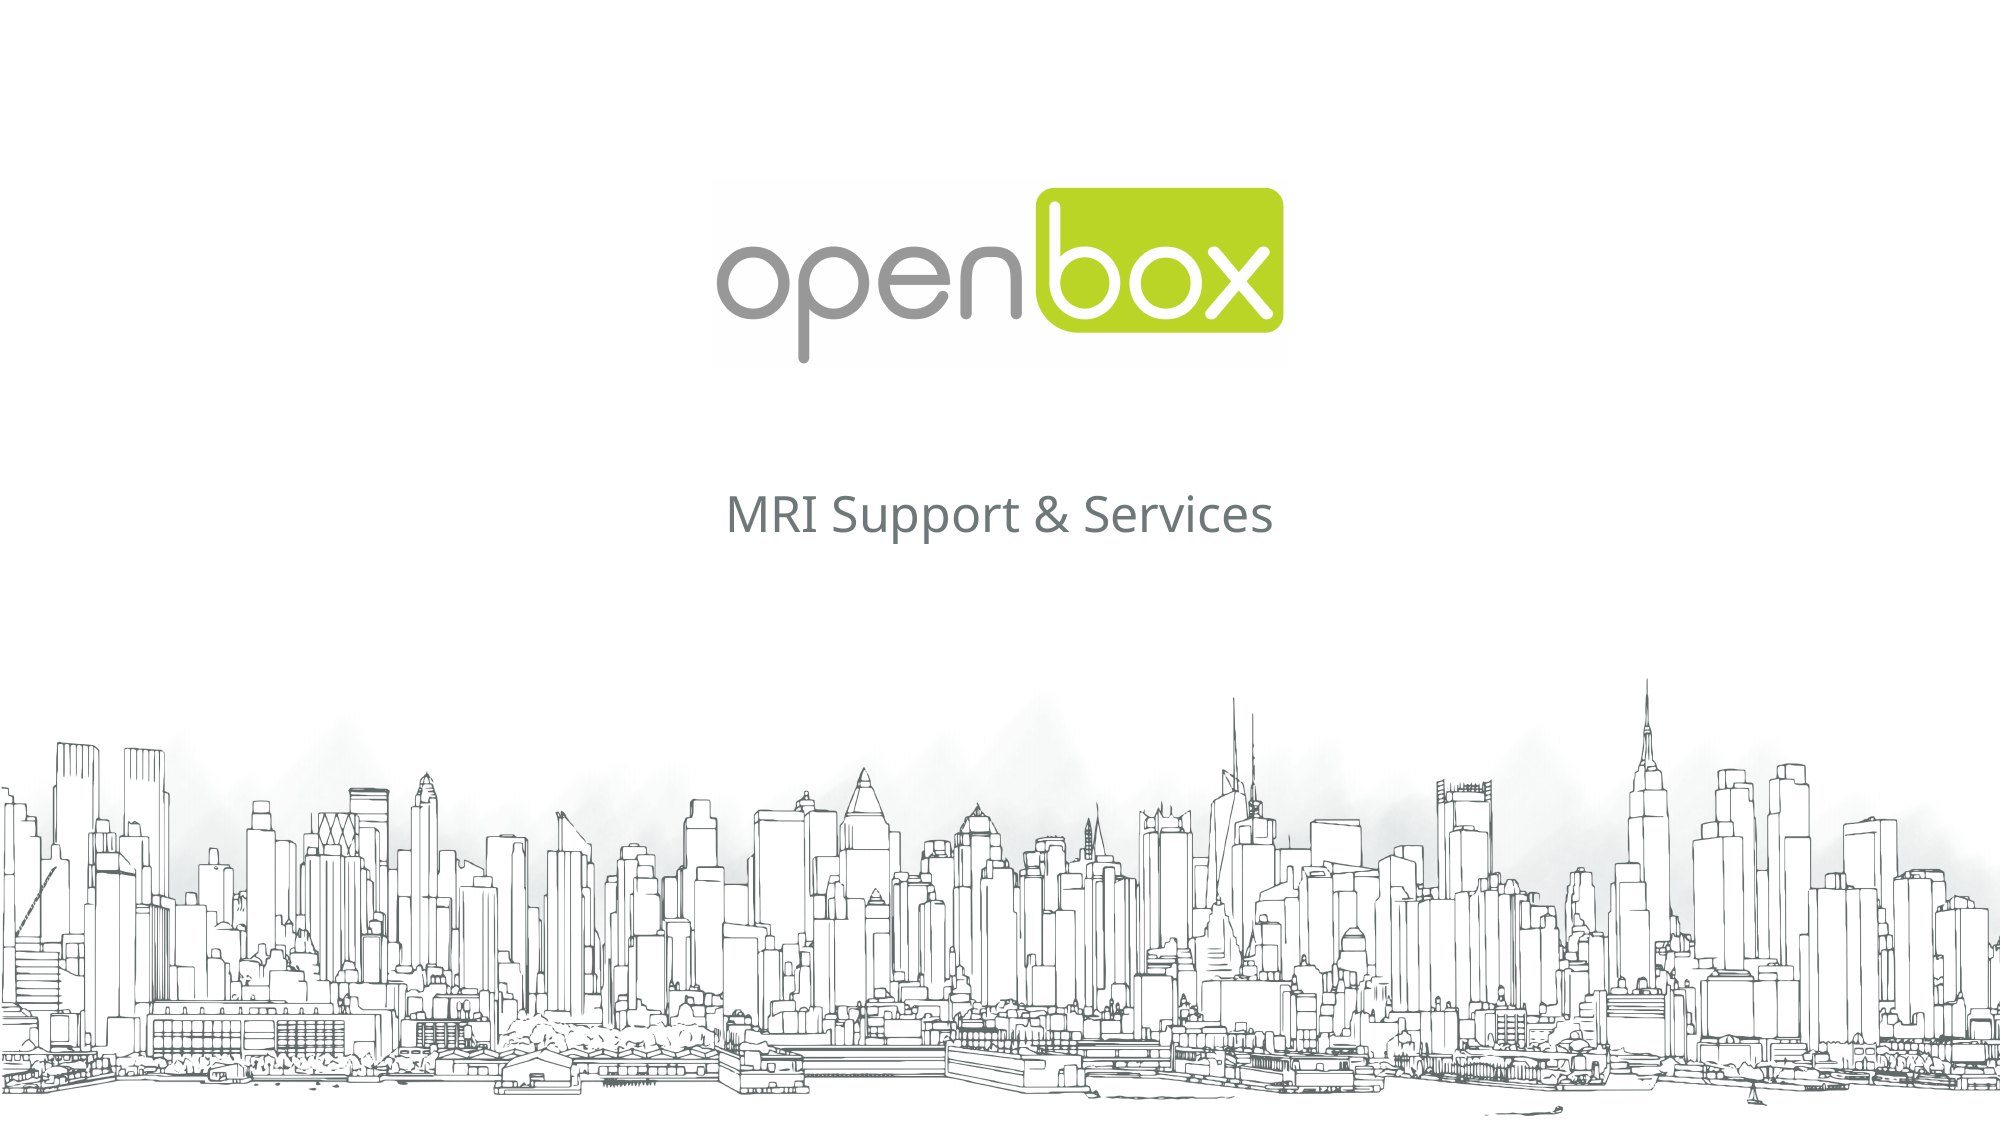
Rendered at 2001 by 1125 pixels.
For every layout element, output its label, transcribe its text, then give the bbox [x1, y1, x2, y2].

picture [0, 612, 2000, 1125]
picture [710, 181, 1290, 370]
list MRI Support & Services [403, 482, 1597, 563]
